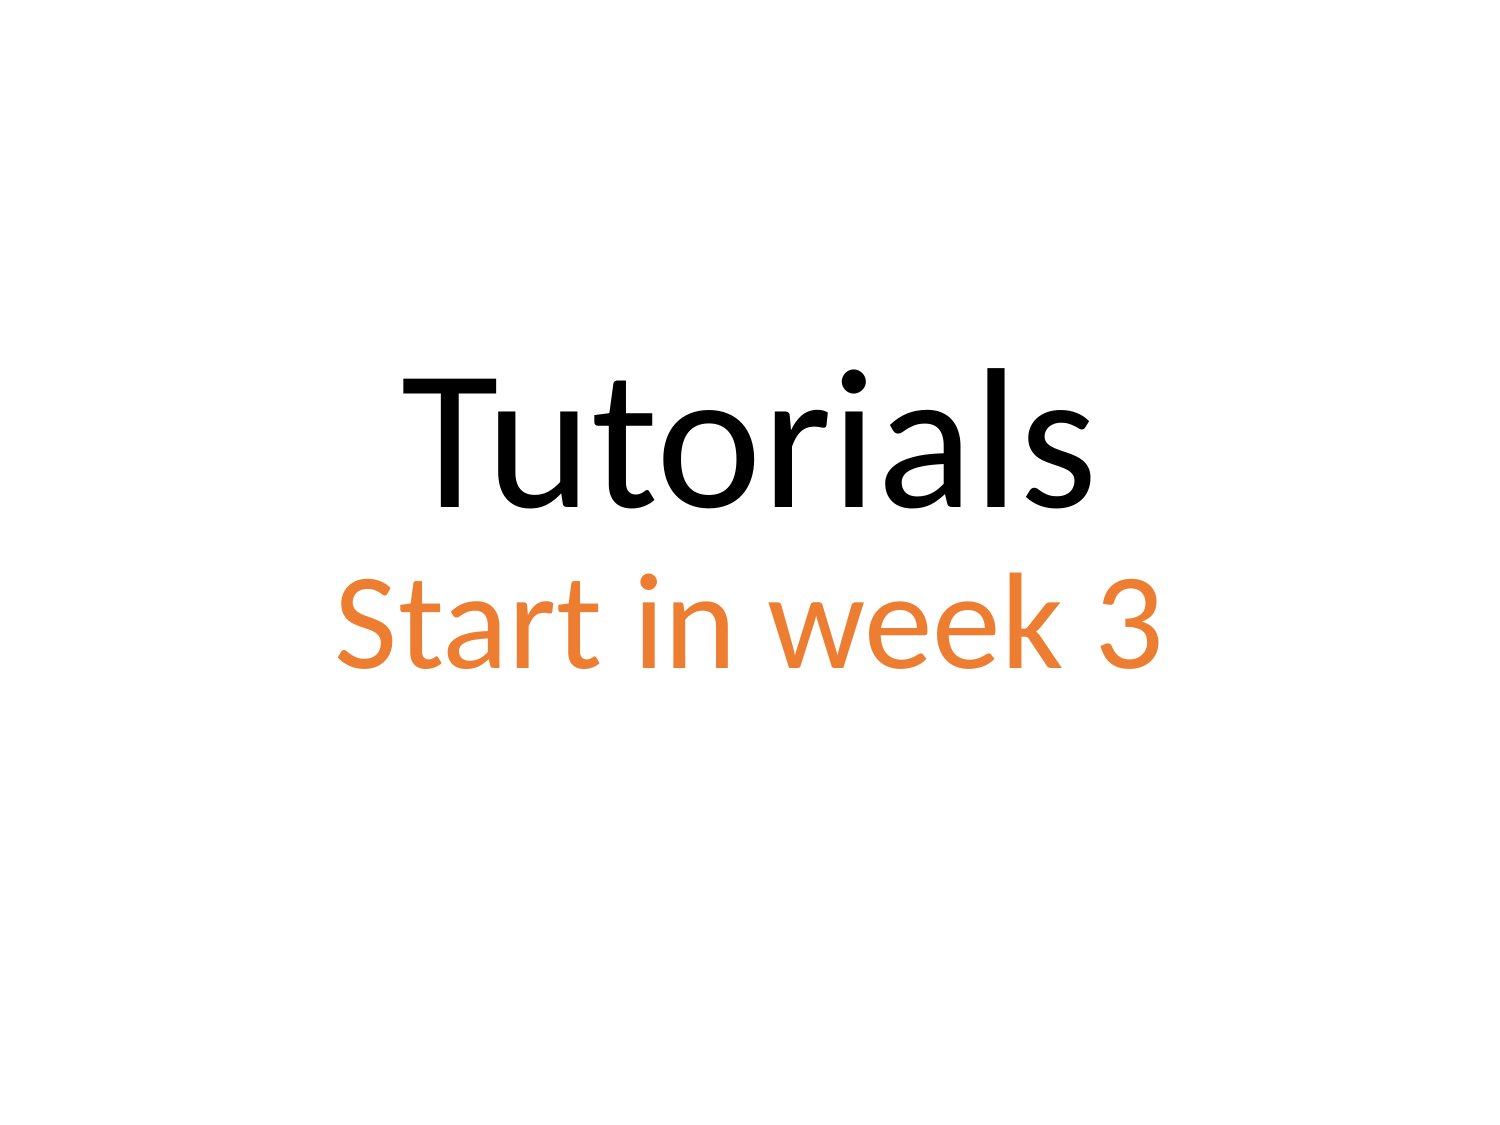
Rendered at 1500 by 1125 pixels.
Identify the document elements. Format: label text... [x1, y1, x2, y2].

title Tutorials Start in week 3 [102, 63, 1398, 969]
